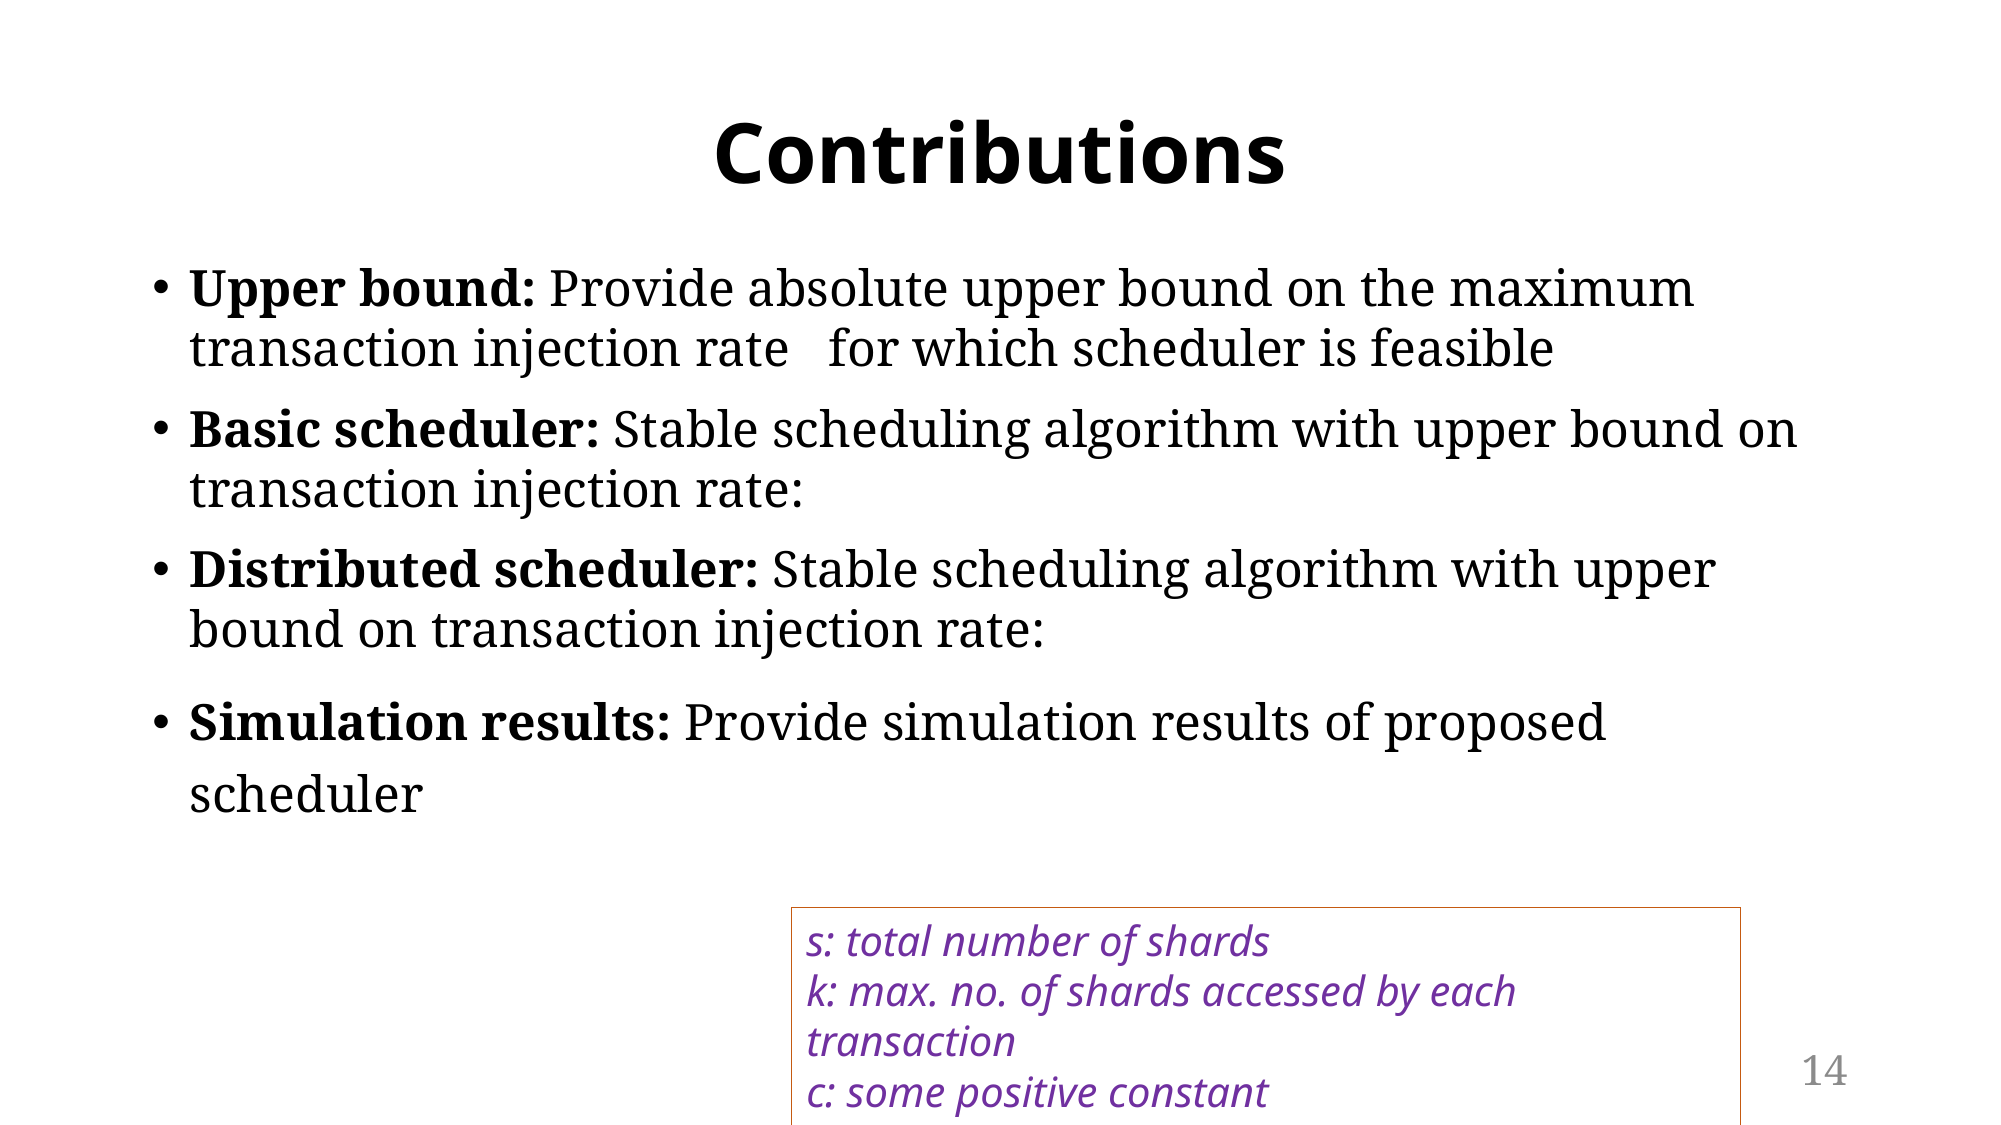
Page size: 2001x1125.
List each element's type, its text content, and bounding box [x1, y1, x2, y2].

slide_number 13 [1741, 1042, 1863, 1103]
title Contributions [137, 48, 1863, 266]
text_box s: total number of shards k: max. no. of shards accessed by each transaction c: some positive constant d: worst distance of any transaction to the shards it access [791, 907, 1741, 1125]
